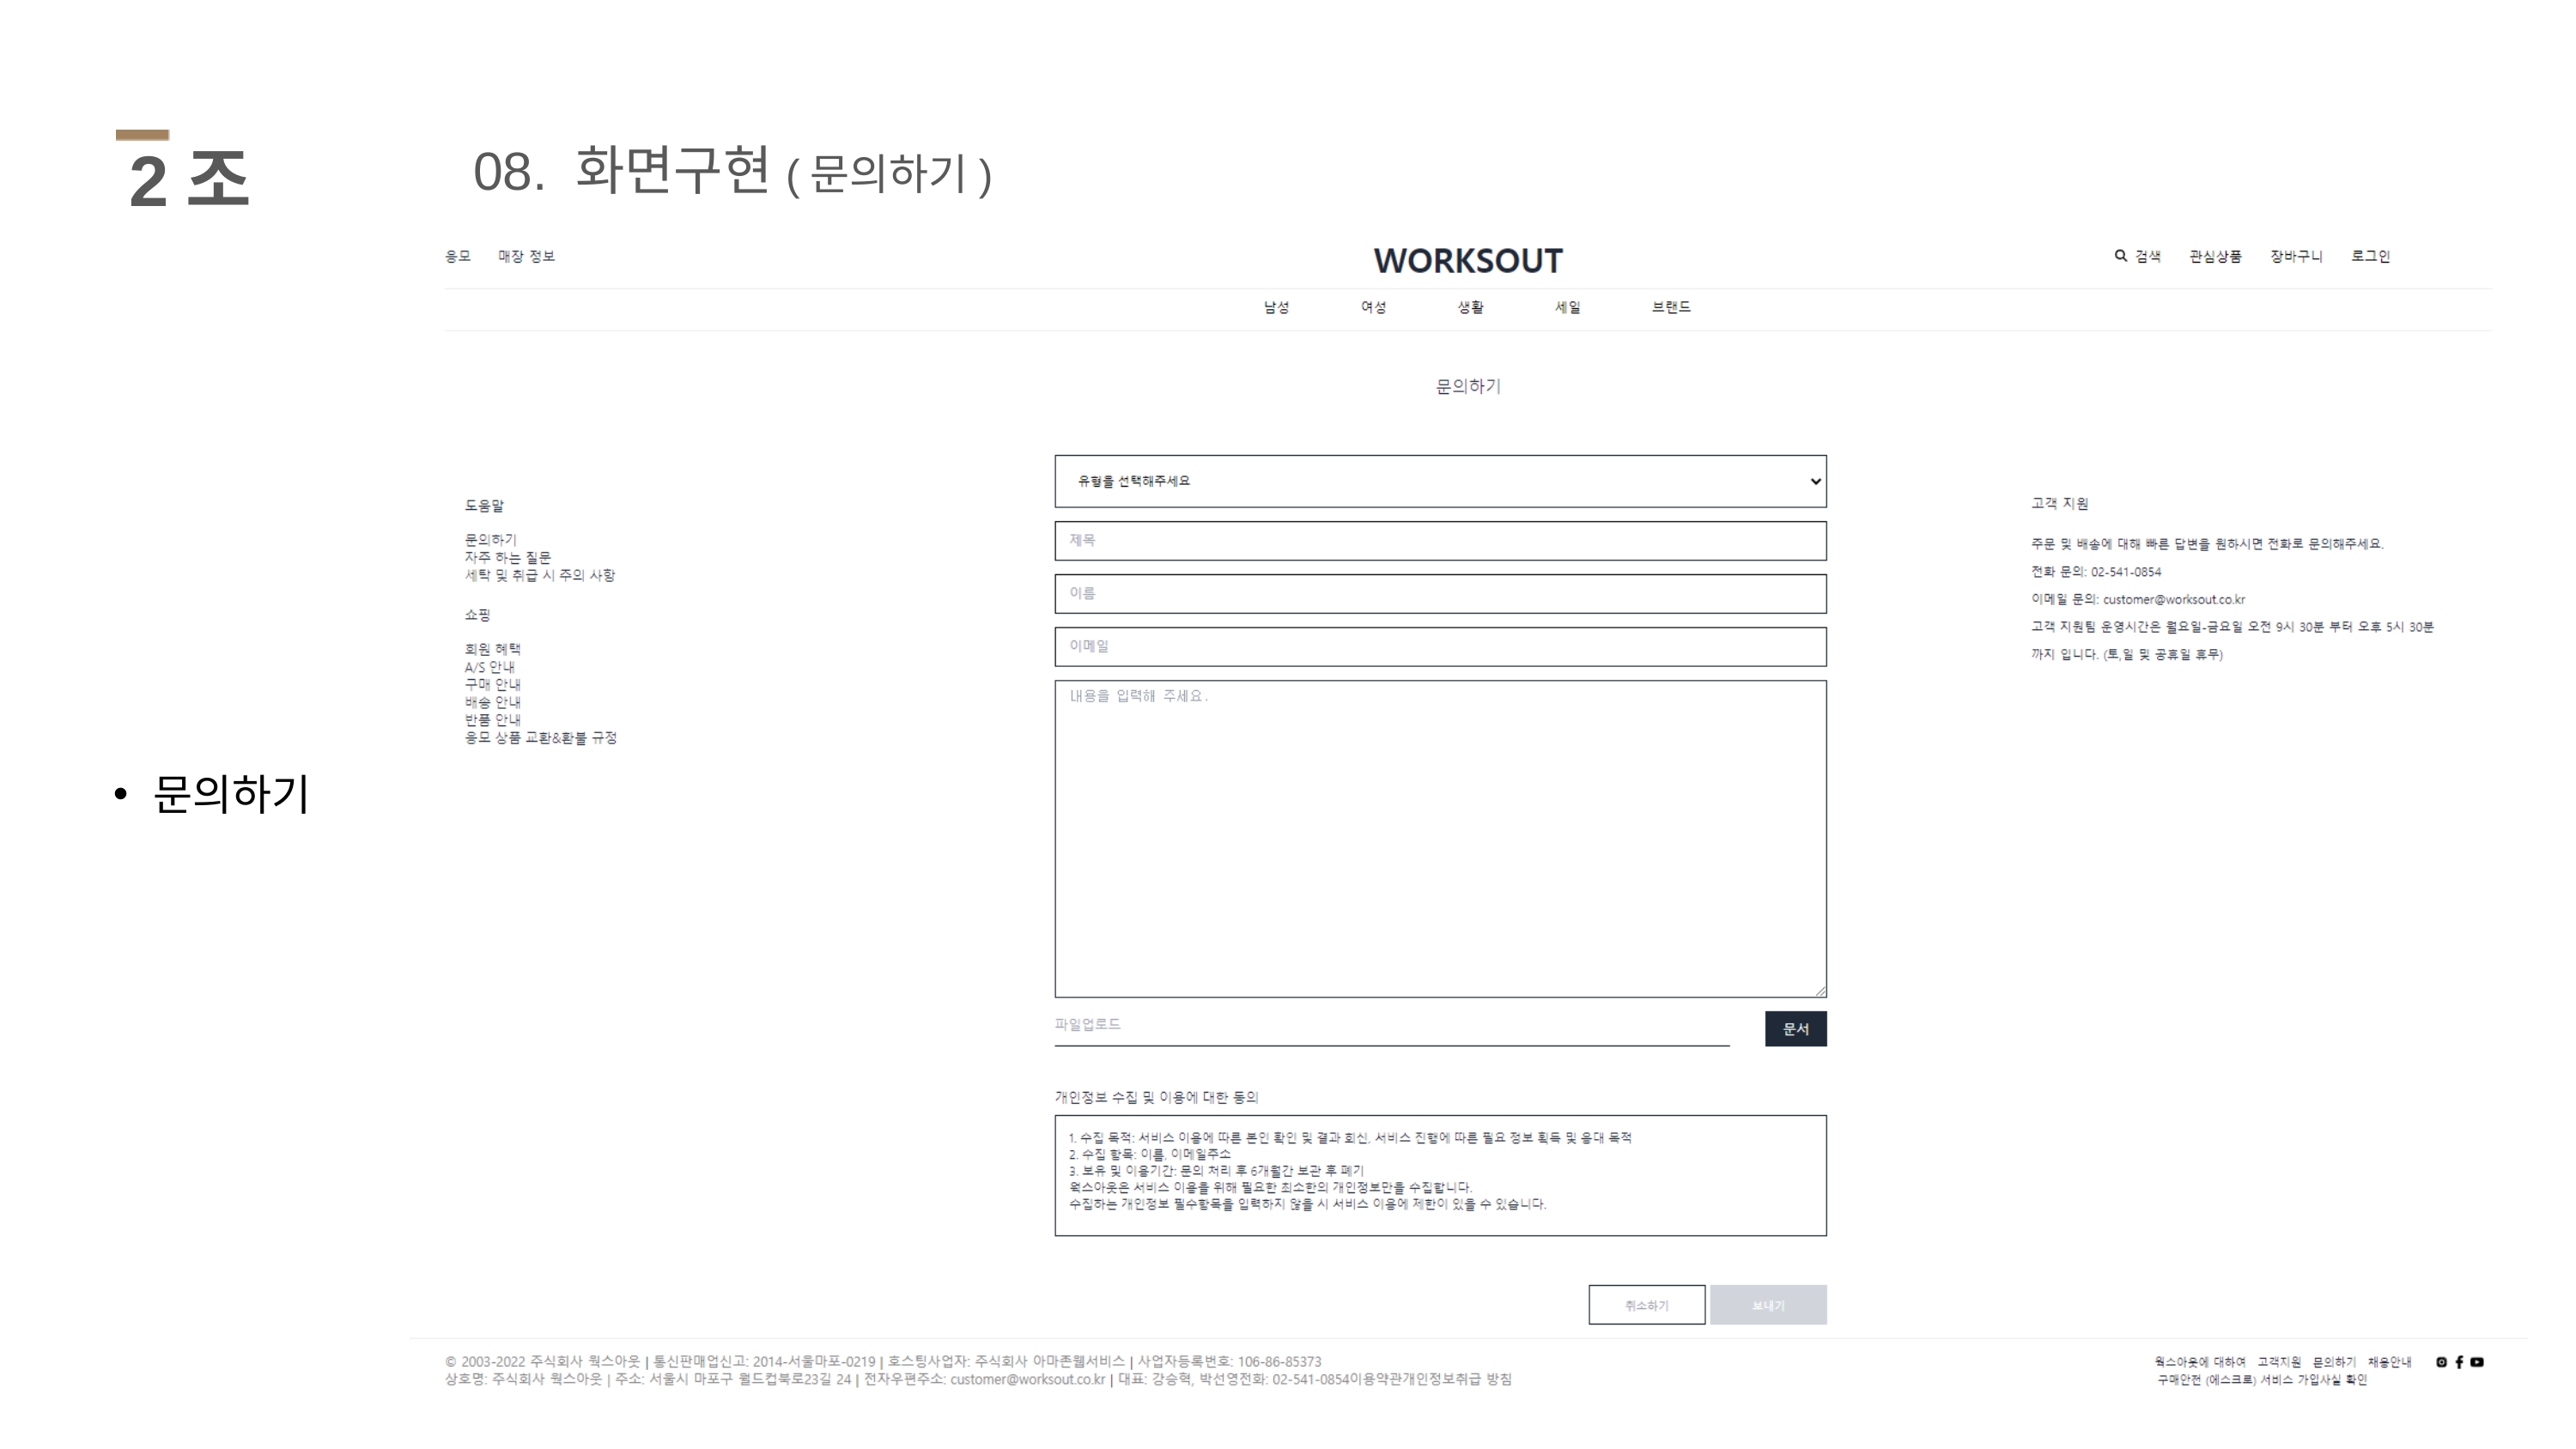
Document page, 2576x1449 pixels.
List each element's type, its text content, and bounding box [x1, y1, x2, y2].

text_box 문의하기 [100, 761, 405, 826]
picture [116, 130, 170, 141]
text_box 2조 [116, 128, 576, 227]
text_box (문의하기) [772, 141, 1288, 205]
text_box 08. 화면구현 [460, 130, 1361, 208]
picture [410, 223, 2528, 1401]
